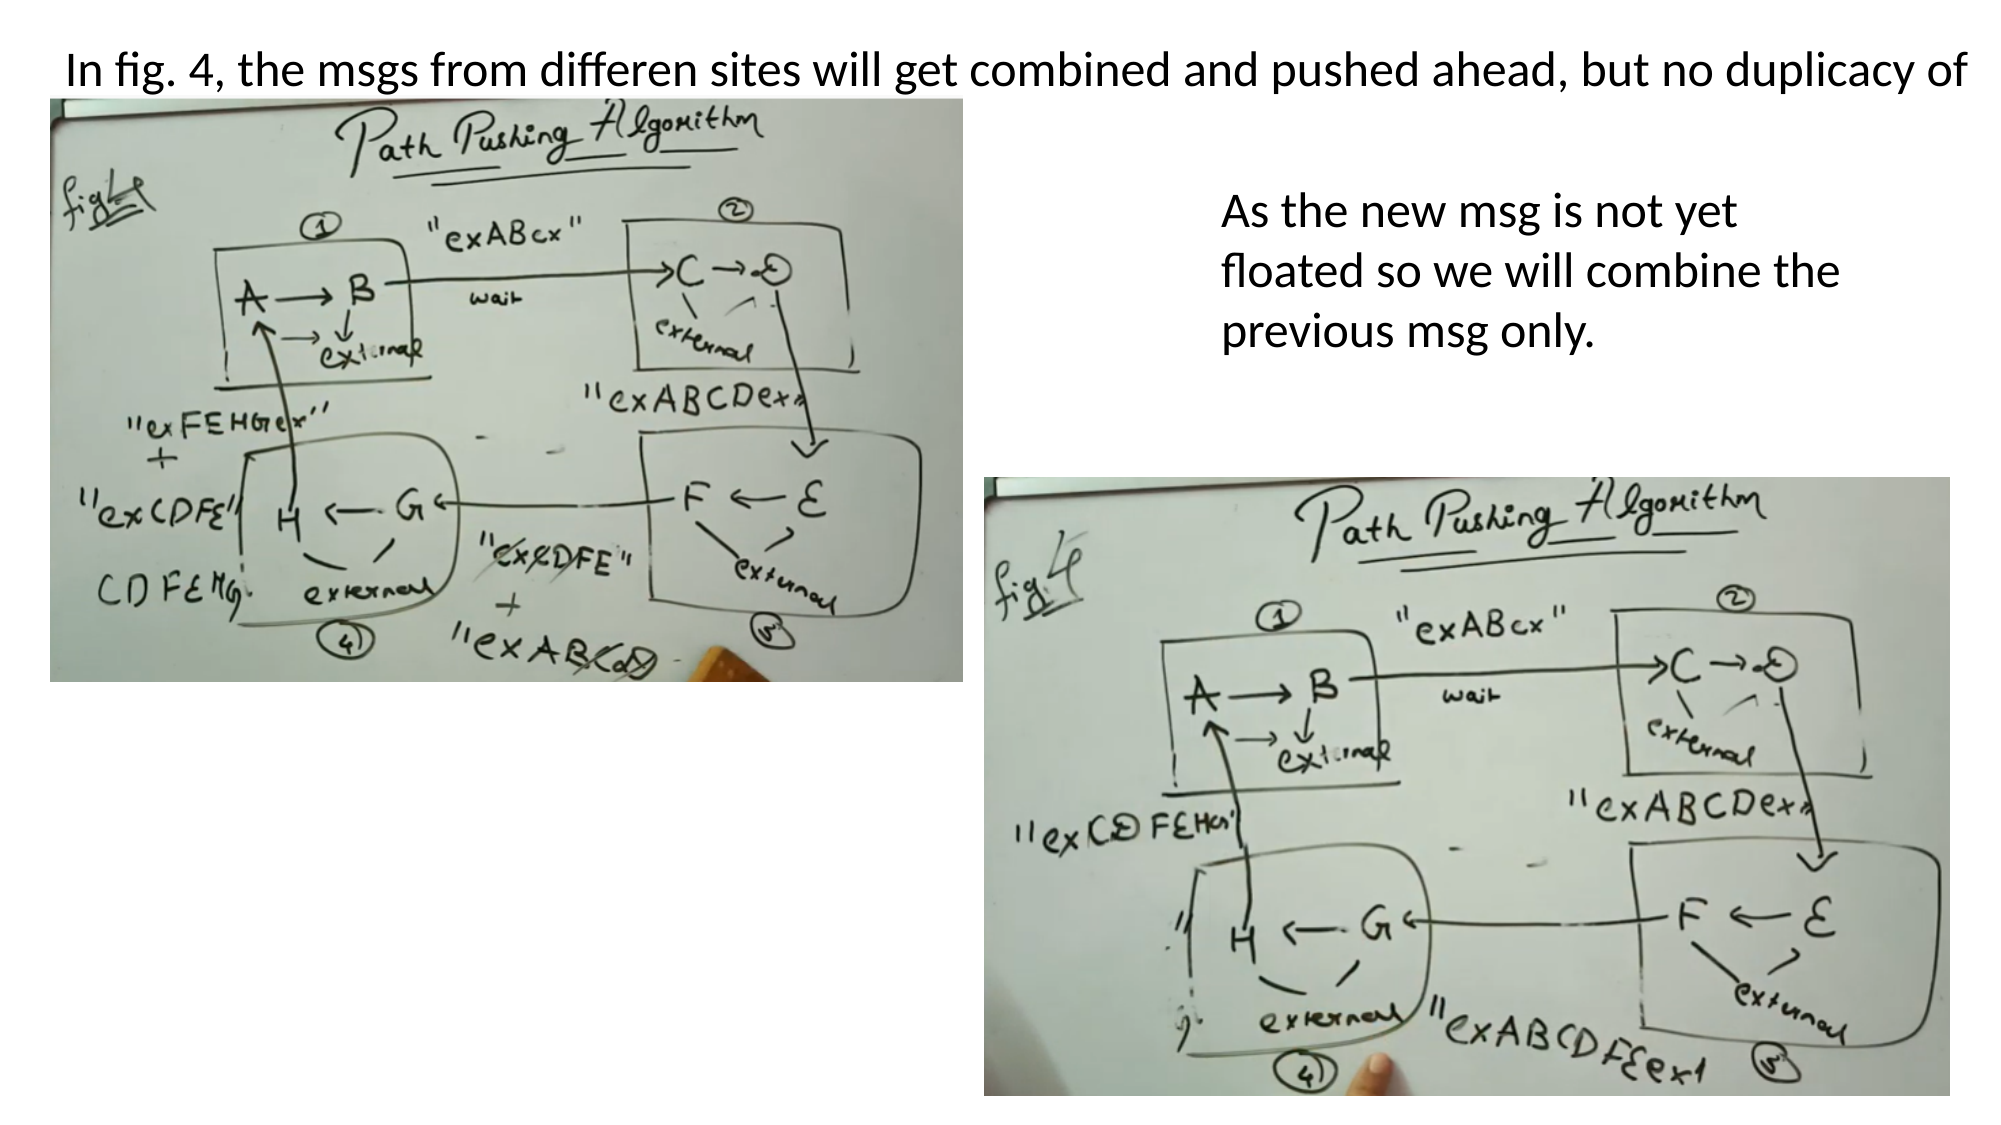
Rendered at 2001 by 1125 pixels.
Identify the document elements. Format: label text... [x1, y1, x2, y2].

picture [49, 95, 963, 682]
picture [984, 477, 1950, 1096]
text_box In fig. 4, the msgs from differen sites will get combined and pushed ahead, but no duplicacy of processes and ex is allowed [49, 29, 1984, 165]
text_box As the new msg is not yet floated so we will combine the previous msg only. [1206, 170, 1898, 426]
